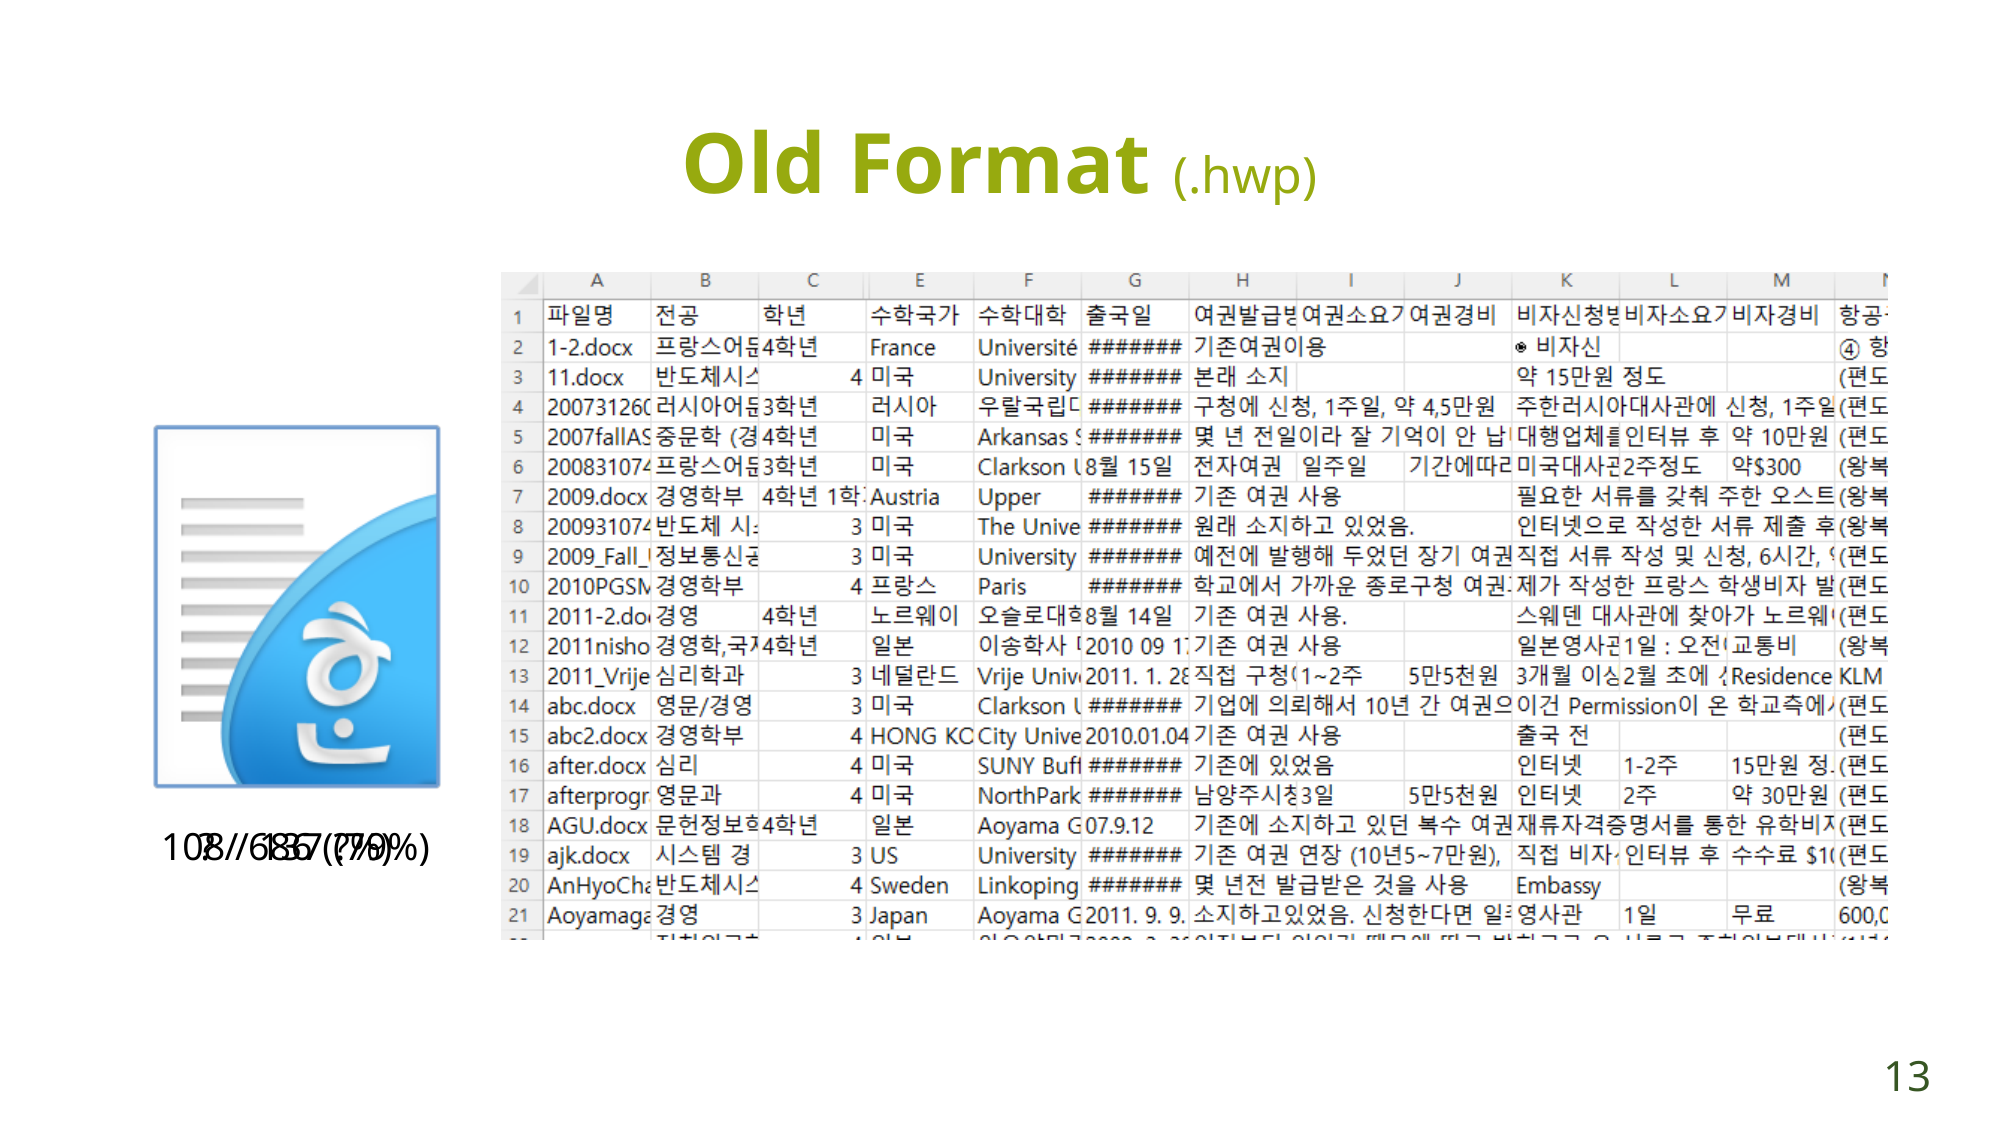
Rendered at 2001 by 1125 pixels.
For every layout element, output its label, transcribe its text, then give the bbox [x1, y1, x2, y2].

text_box 13 [1868, 1042, 1982, 1103]
text_box 108 / 137 (79%) [130, 815, 461, 876]
text_box Old Format (.hwp) [0, 122, 2000, 210]
picture [112, 272, 1888, 940]
